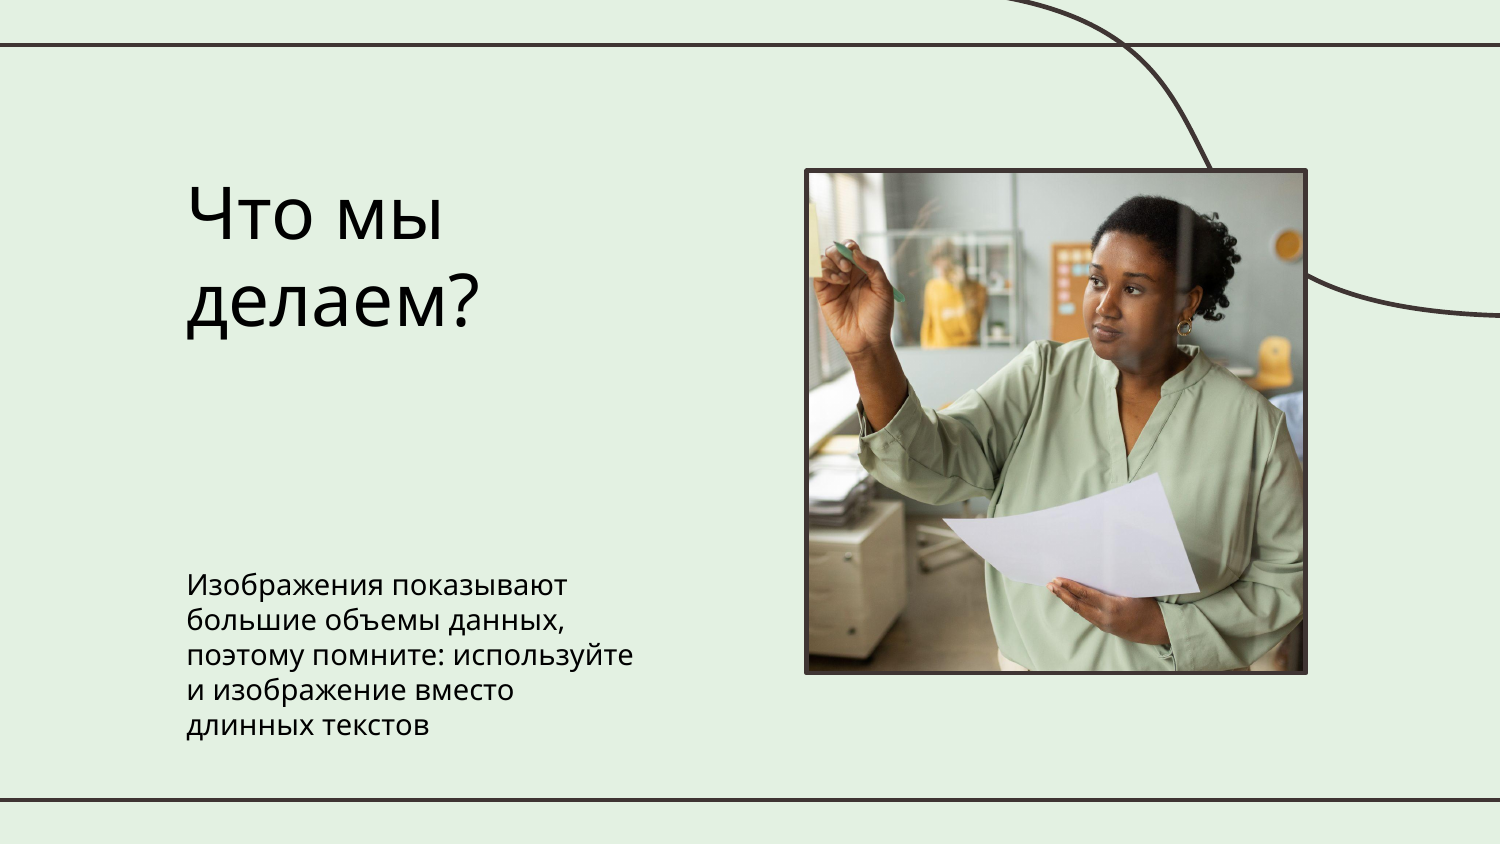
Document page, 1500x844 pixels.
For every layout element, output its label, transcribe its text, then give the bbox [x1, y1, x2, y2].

subtitle Изображения показывают большие объемы данных, поэтому помните: используйте и изображение вместо длинных текстов [171, 551, 666, 680]
picture [808, 172, 1304, 671]
title Что мы делаем? [171, 151, 666, 522]
